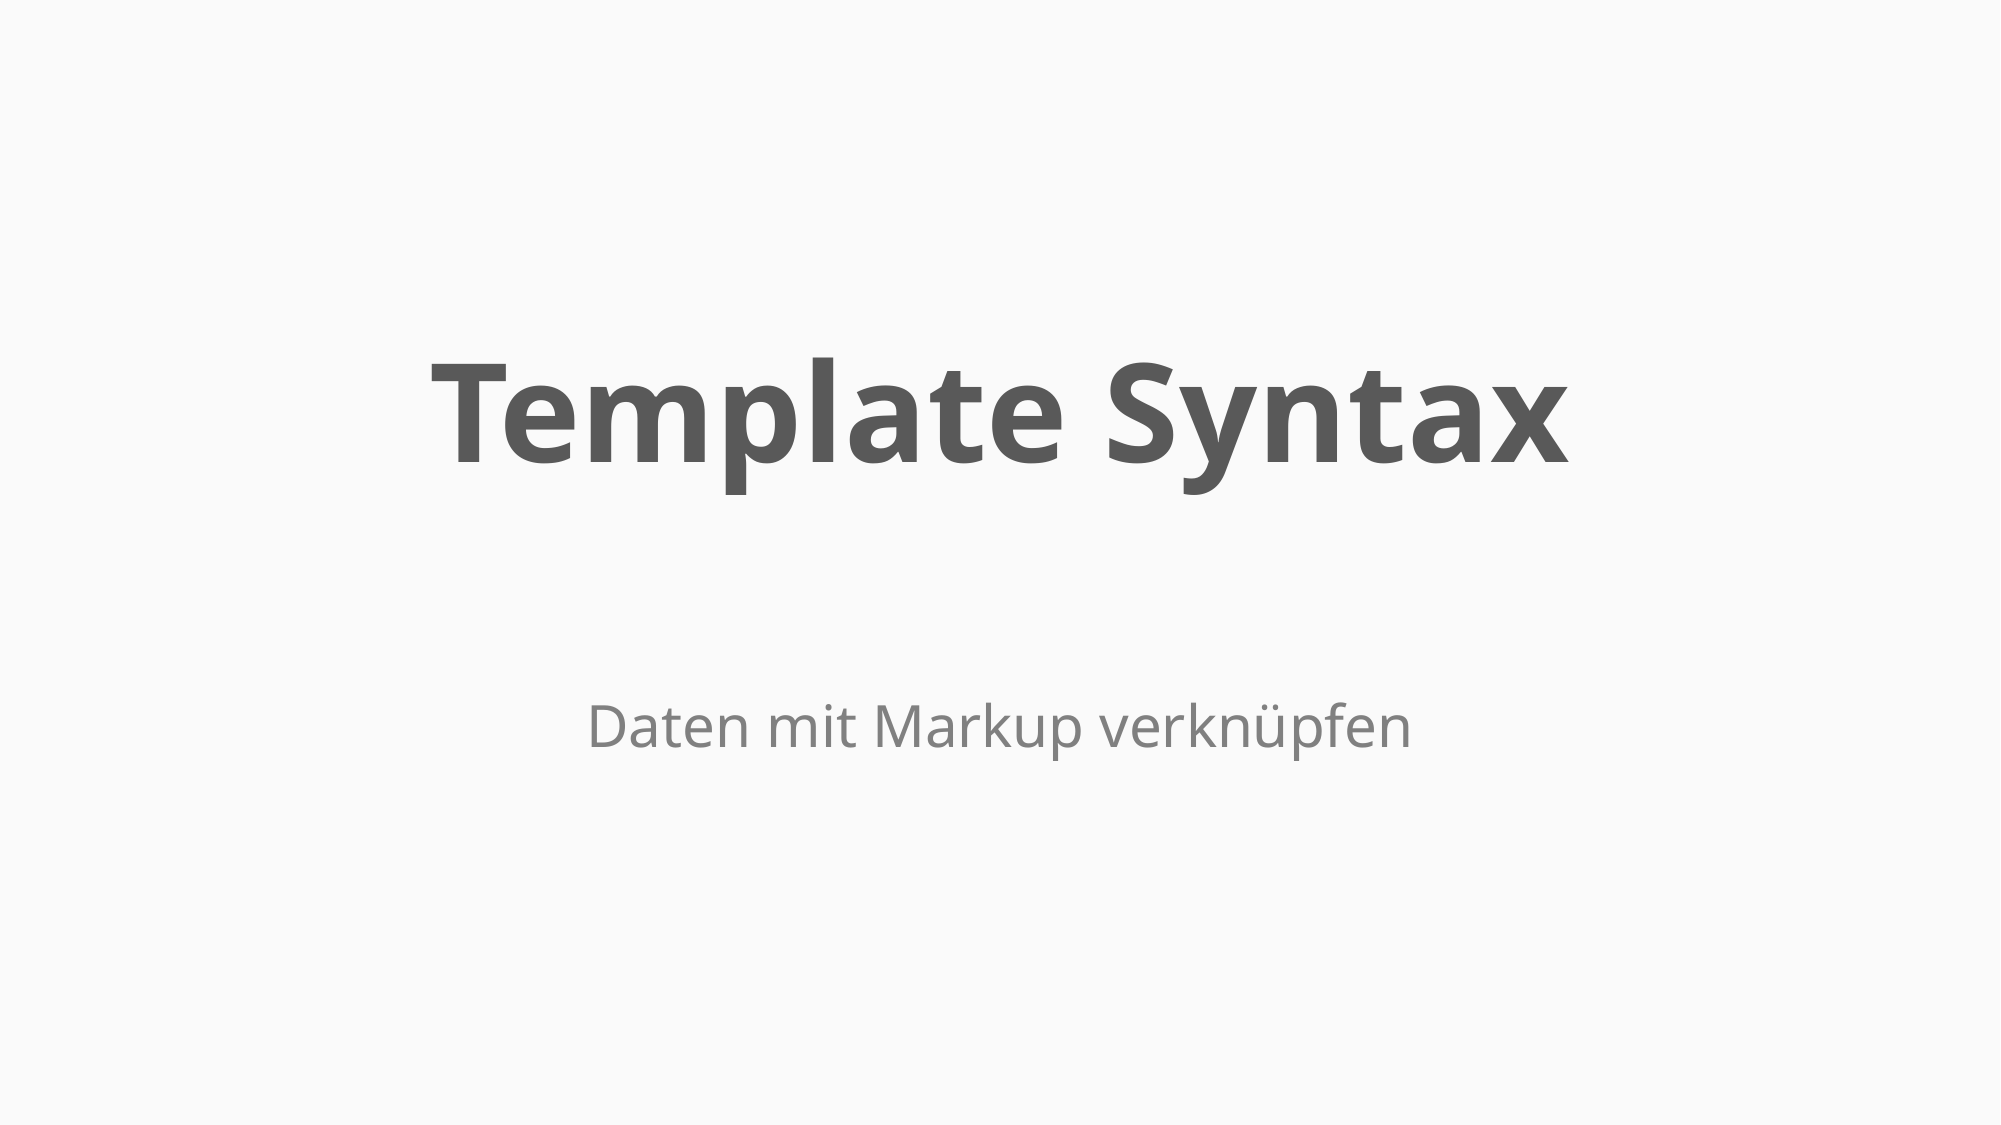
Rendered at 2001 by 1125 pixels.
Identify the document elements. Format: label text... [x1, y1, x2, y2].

text_box Template Syntax [364, 317, 1636, 498]
text_box Daten mit Markup verknüpfen [364, 681, 1636, 767]
